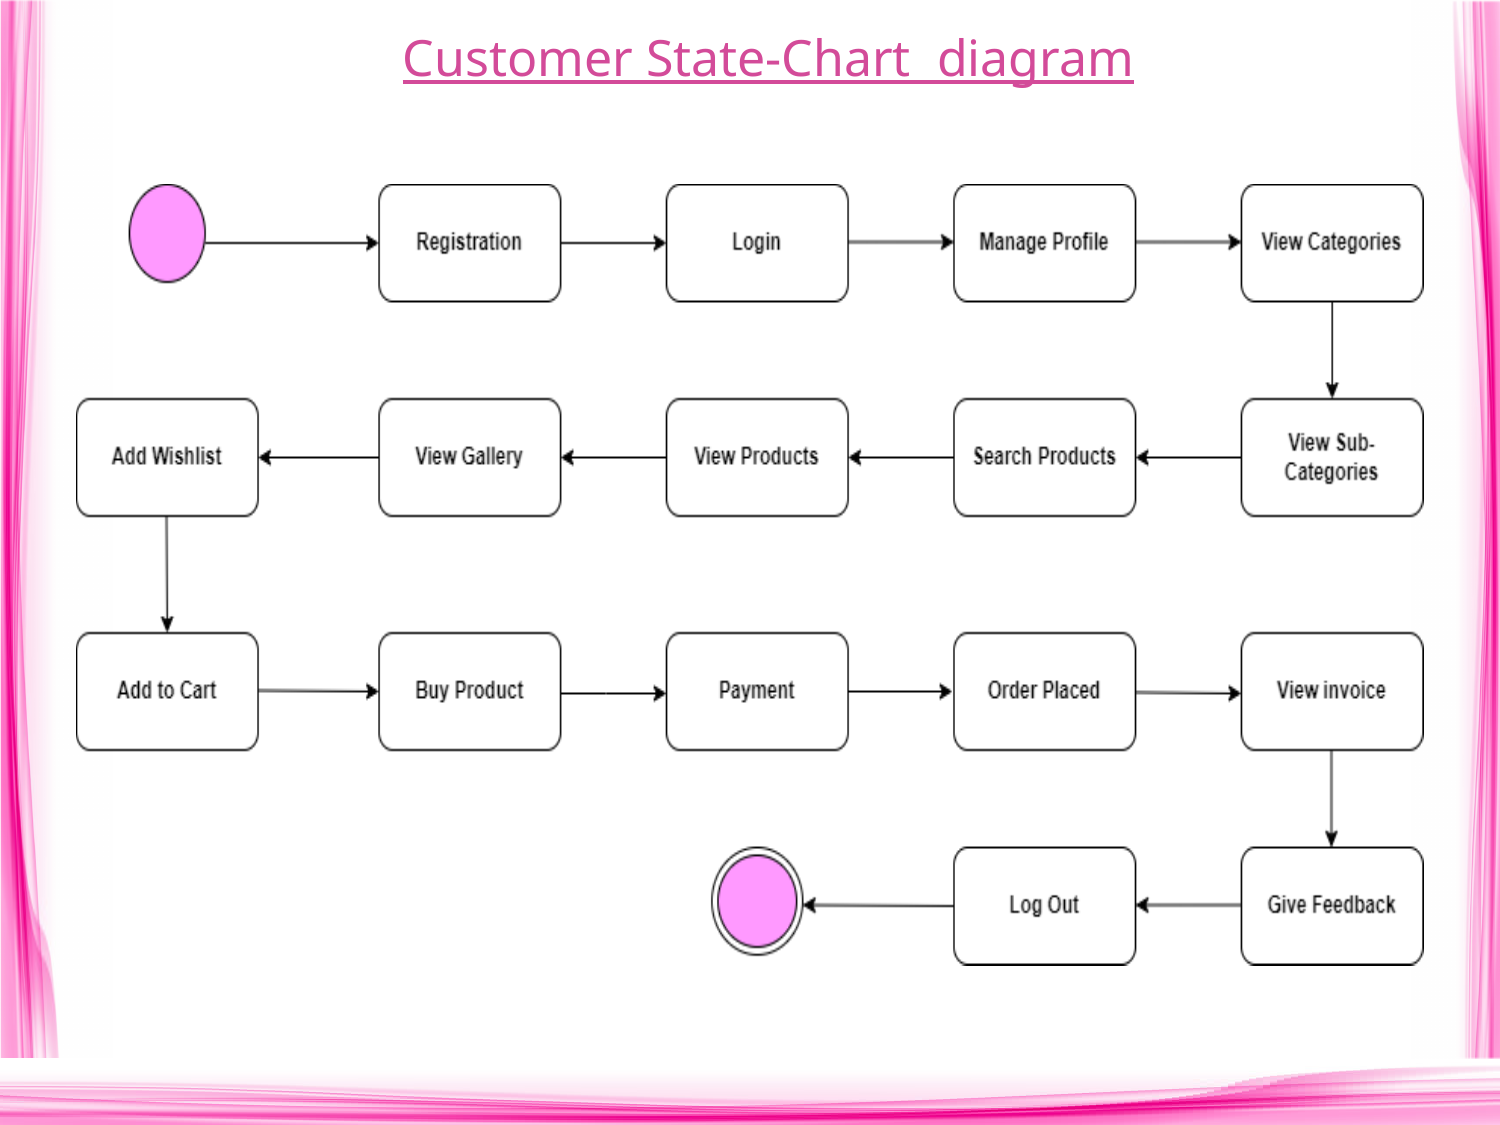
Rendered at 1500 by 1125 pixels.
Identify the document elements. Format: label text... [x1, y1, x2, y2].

picture [0, 2, 1500, 1125]
text_box Customer State-Chart diagram [387, 19, 1149, 94]
